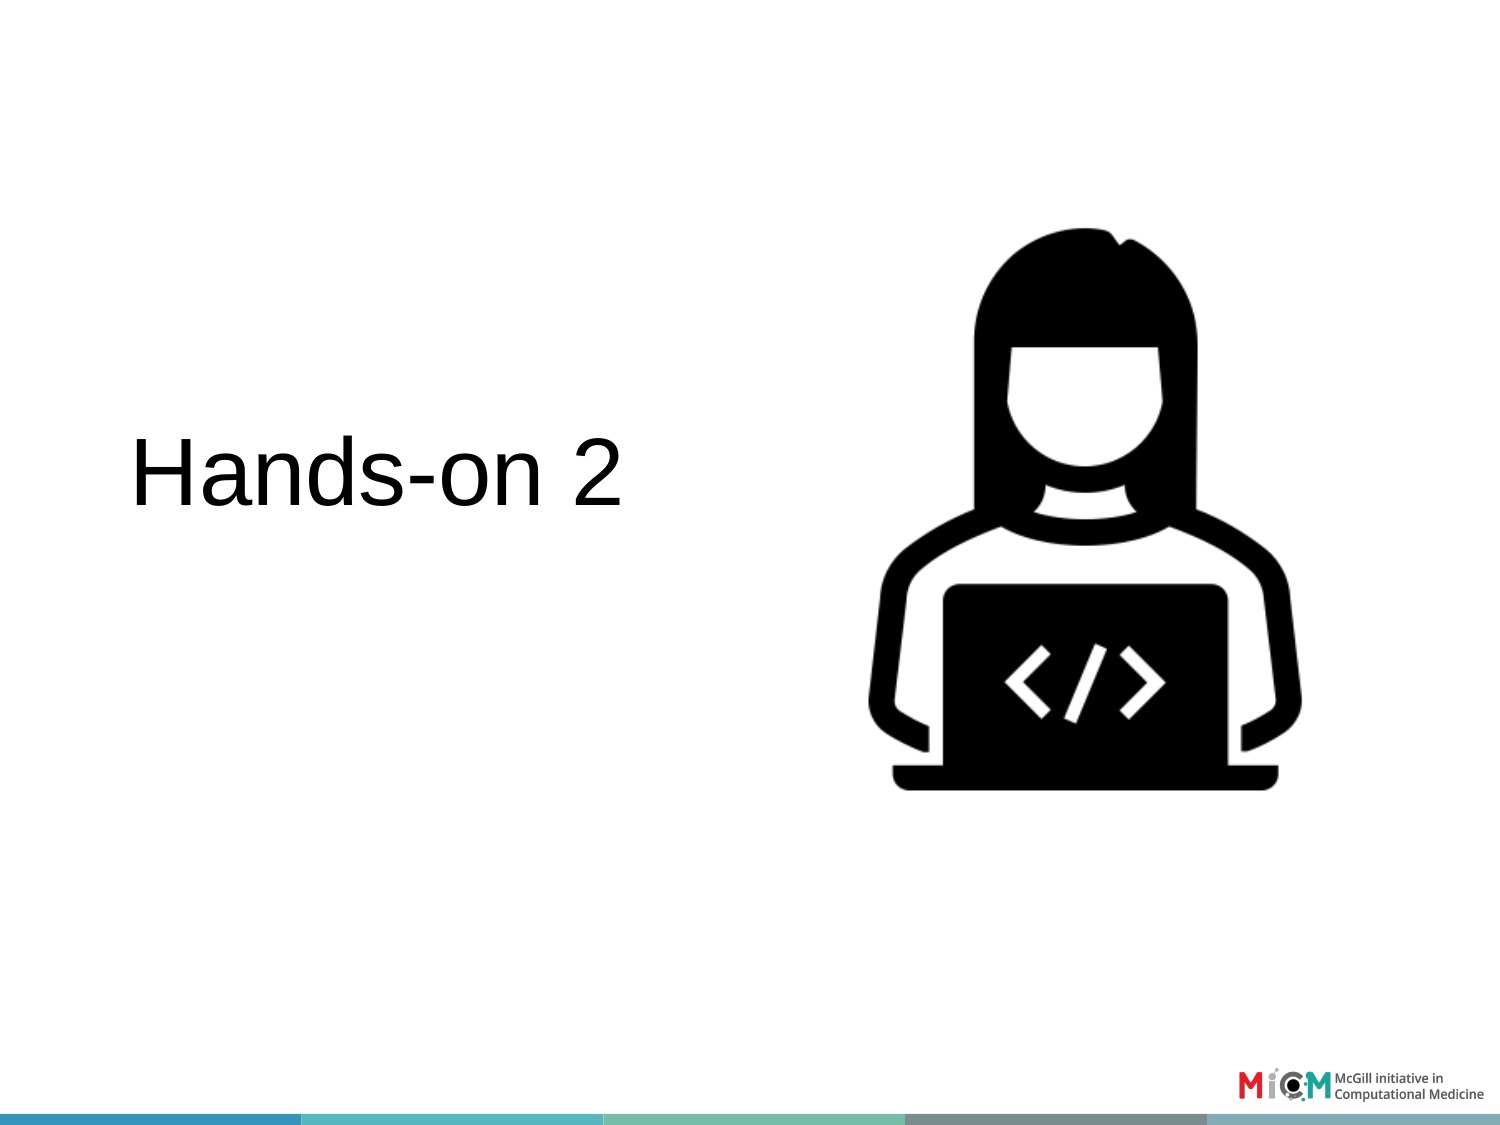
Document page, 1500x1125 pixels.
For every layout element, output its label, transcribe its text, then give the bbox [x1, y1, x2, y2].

picture [1211, 1051, 1500, 1122]
text_box Hands-on 2 [114, 394, 763, 540]
picture [768, 169, 1403, 804]
